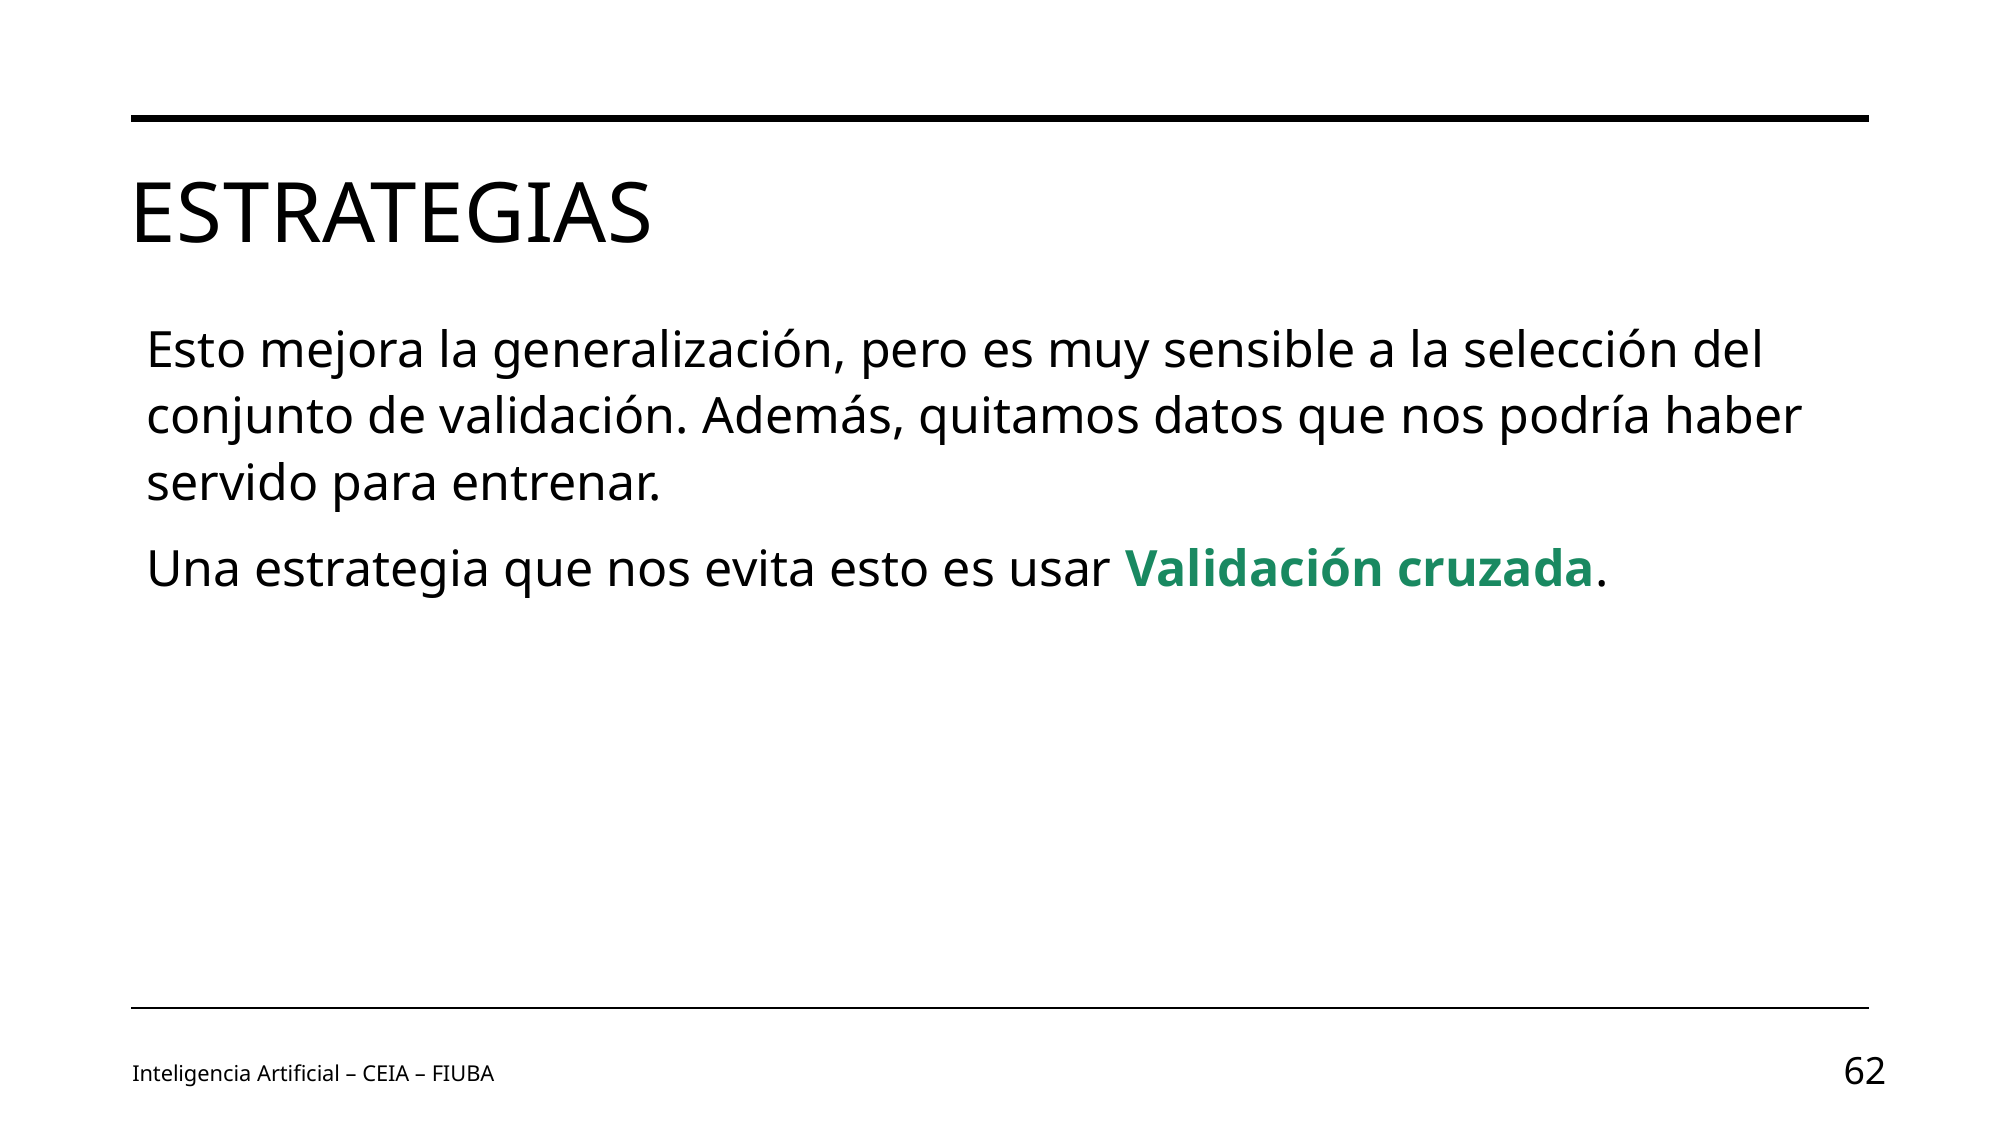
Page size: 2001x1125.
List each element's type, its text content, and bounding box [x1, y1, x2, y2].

footer Inteligencia Artificial – CEIA – FIUBA [117, 1042, 862, 1103]
list Esto mejora la generalización, pero es muy sensible a la selección del conjunto de validación. Además, quitamos datos que nos podría haber servido para entrenar. Una estrategia que nos evita esto es usar Validación cruzada. [131, 304, 1869, 1015]
slide_number 62 [1791, 1042, 1902, 1103]
title Estrategias [114, 151, 1869, 377]
